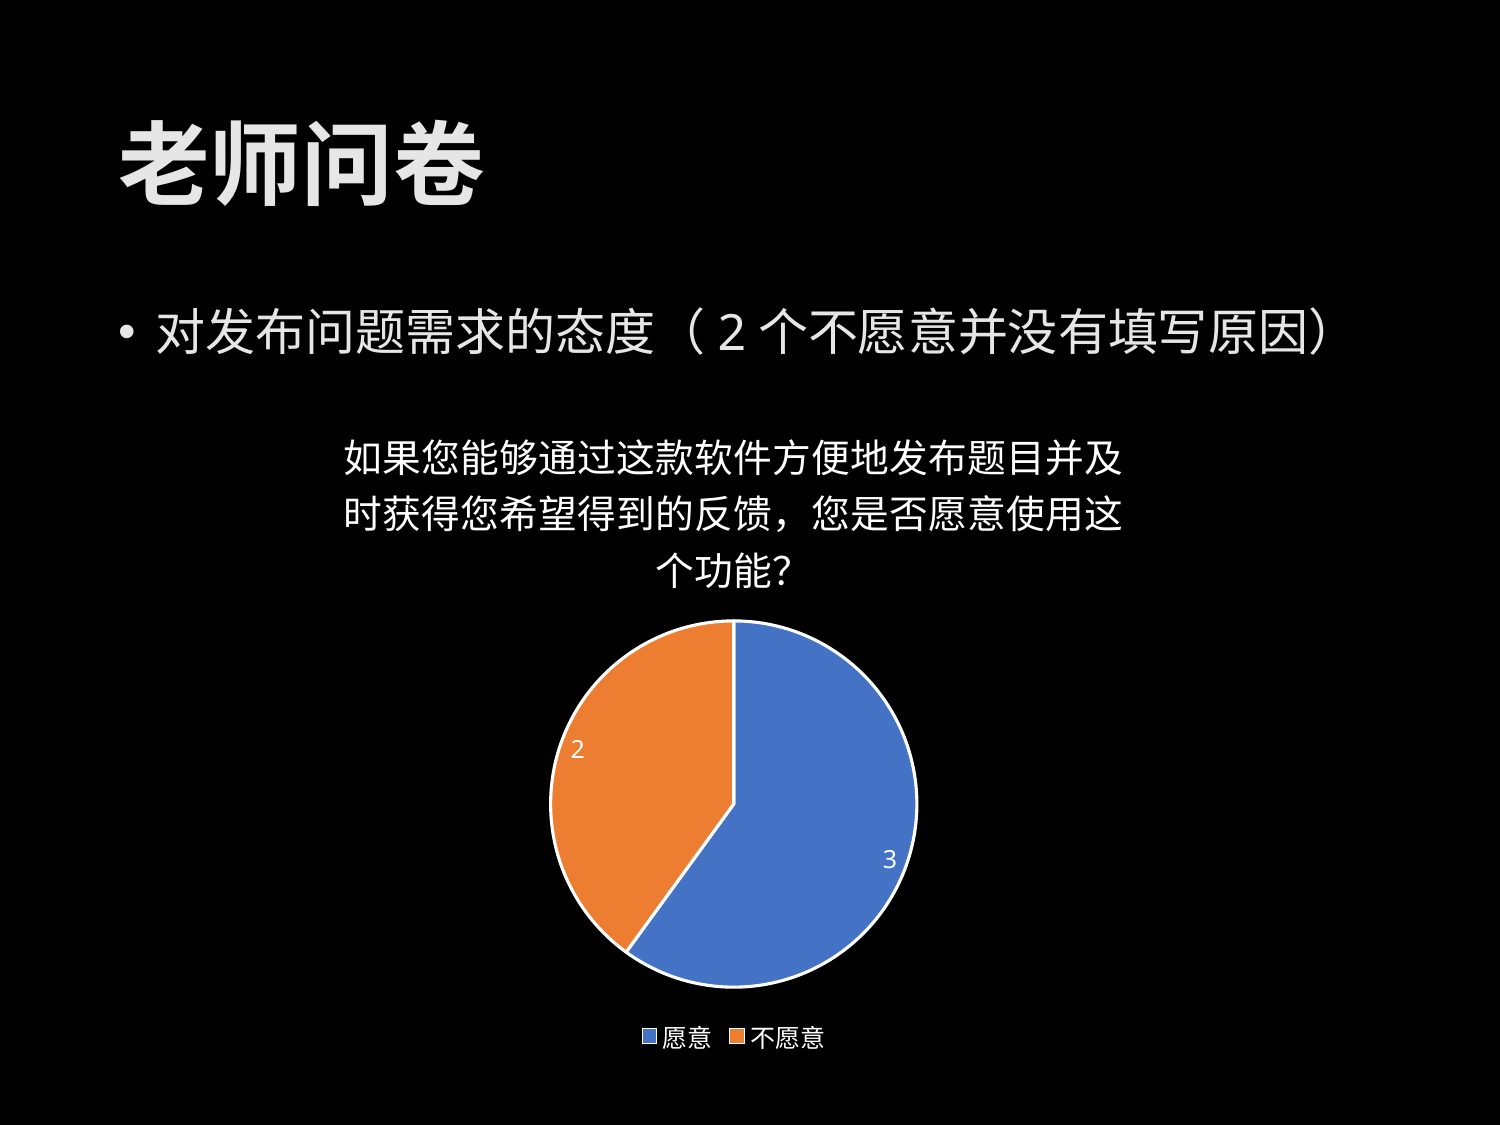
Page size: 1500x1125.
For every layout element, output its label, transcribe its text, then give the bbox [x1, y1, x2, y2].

list 对发布问题需求的态度（2个不愿意并没有填写原因） [103, 299, 1397, 372]
title 老师问卷 [103, 59, 1397, 278]
chart [233, 394, 1234, 1061]
